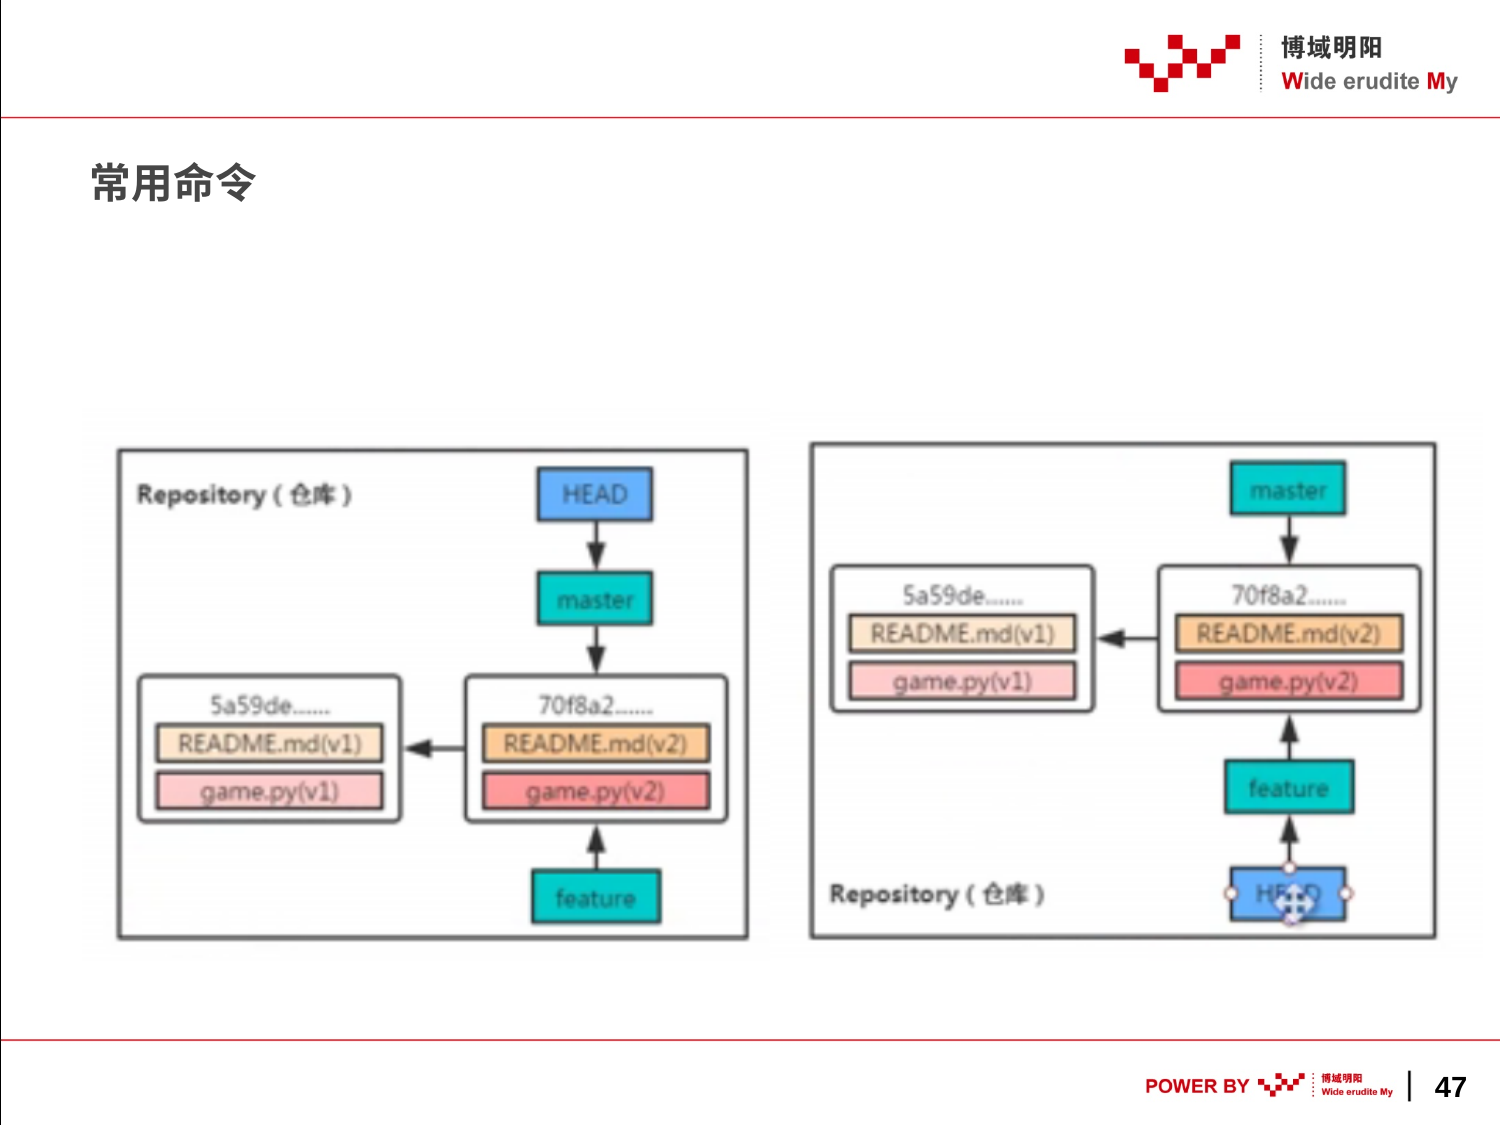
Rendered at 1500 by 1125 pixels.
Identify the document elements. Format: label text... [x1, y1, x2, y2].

footer 47 [1419, 1060, 1500, 1121]
title 常用命令 [75, 149, 1425, 220]
picture [0, 0, 1500, 1125]
